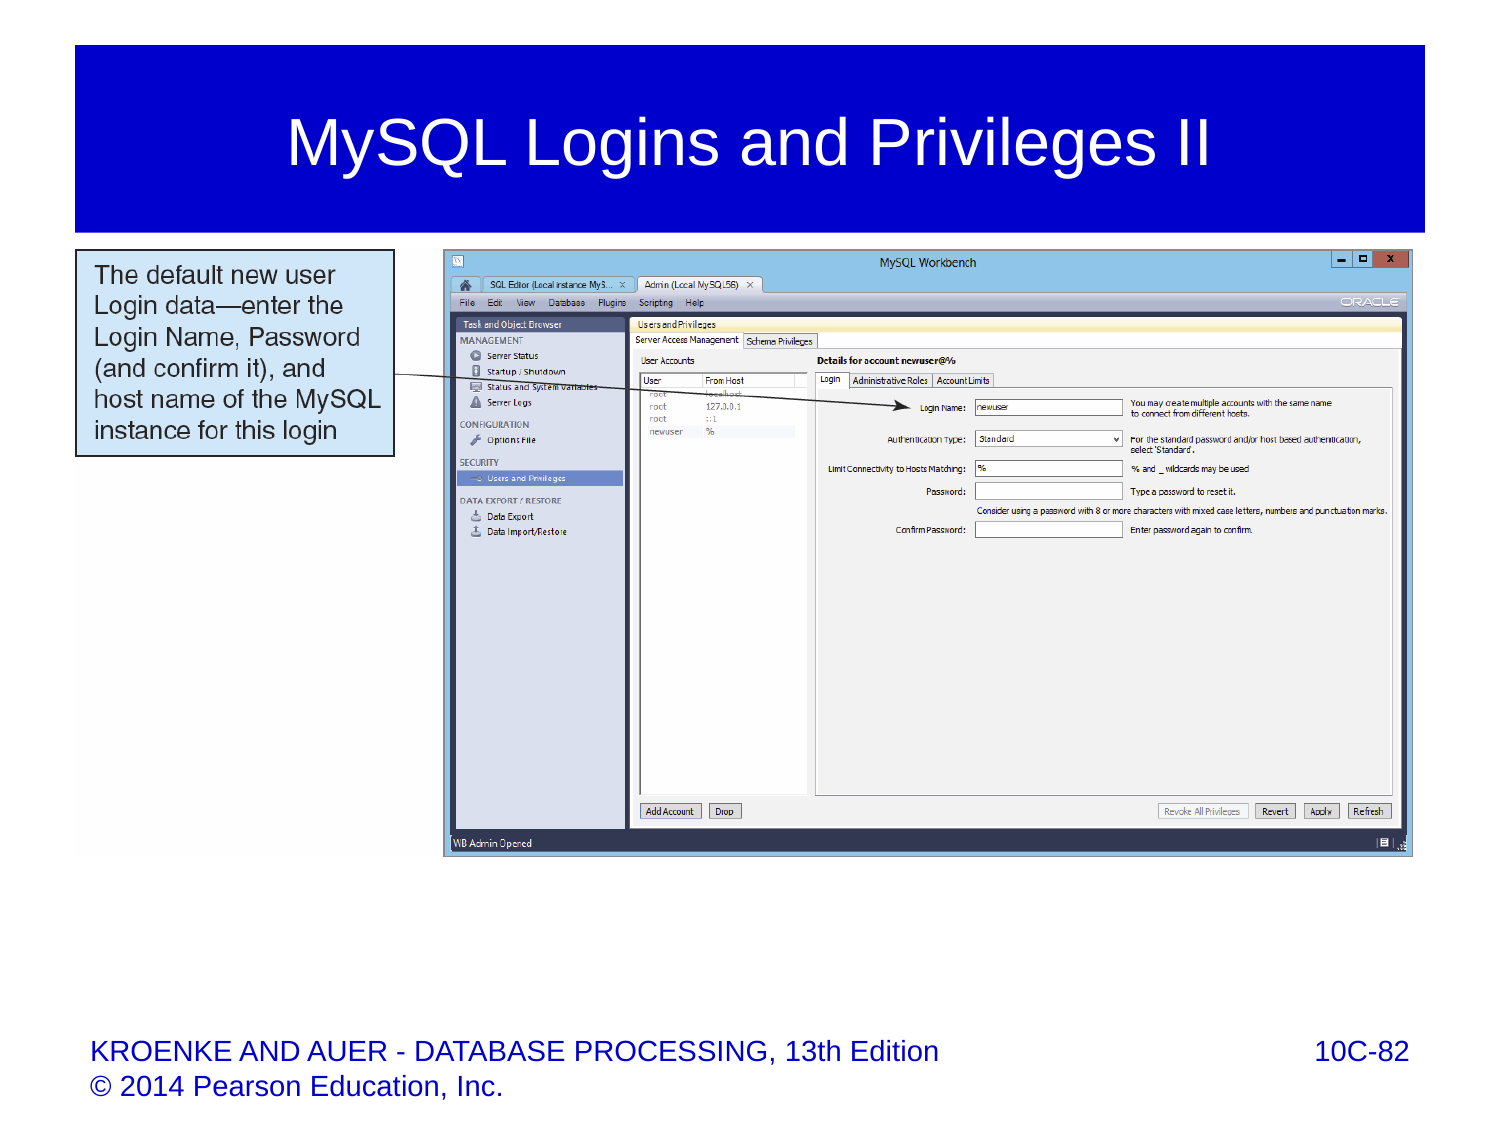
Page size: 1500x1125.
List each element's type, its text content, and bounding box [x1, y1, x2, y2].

picture [74, 249, 1414, 857]
footer KROENKE AND AUER - DATABASE PROCESSING, 13th Edition © 2014 Pearson Education, Inc. [74, 1024, 988, 1104]
title MySQL Logins and Privileges II [75, 45, 1425, 233]
slide_number 10C-82 [1074, 1024, 1426, 1103]
